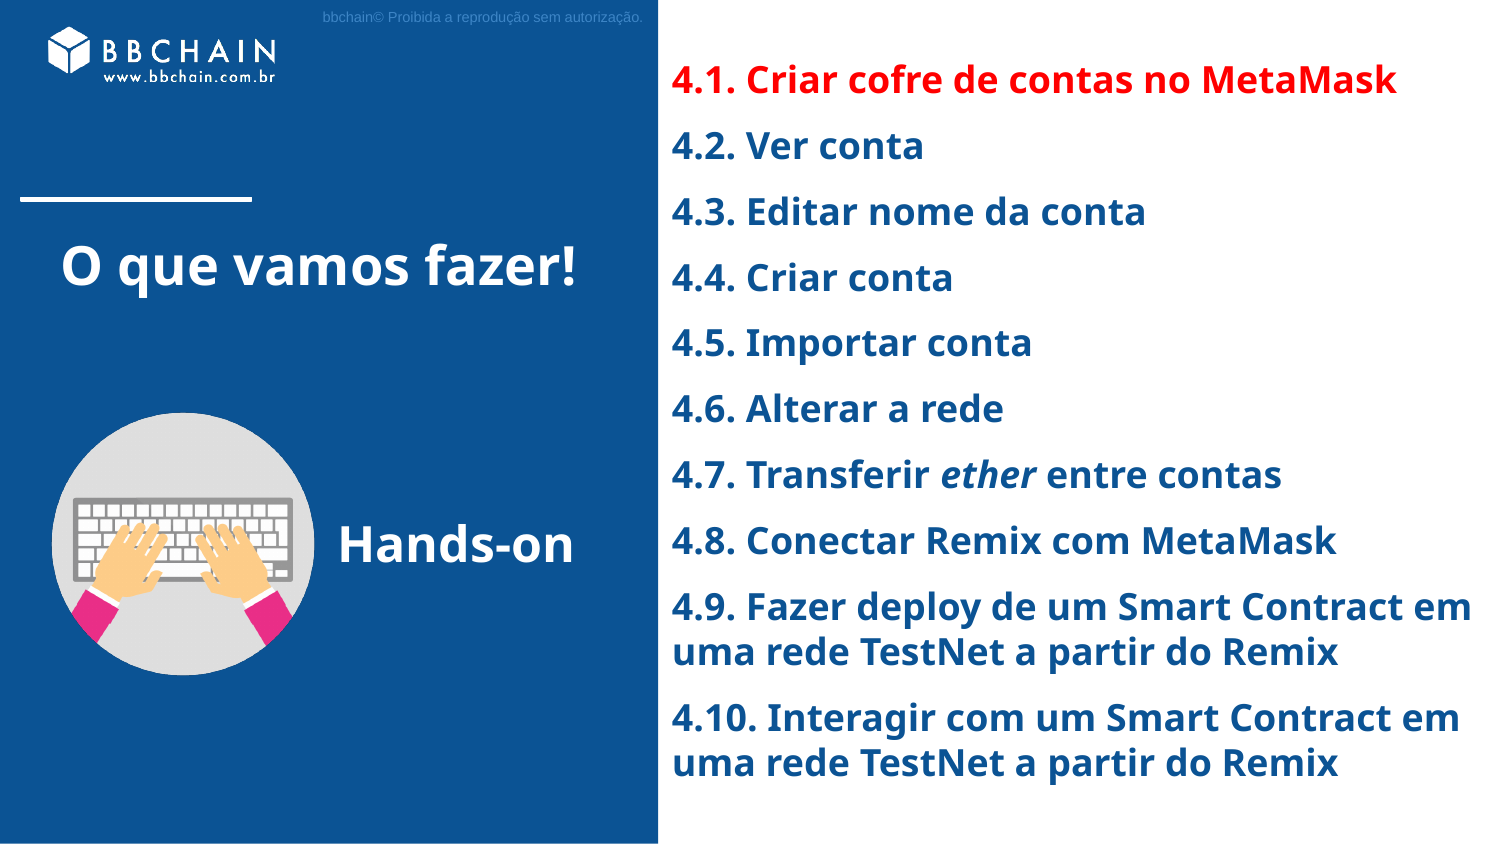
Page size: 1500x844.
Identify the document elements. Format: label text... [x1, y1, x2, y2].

picture [45, 403, 325, 682]
text_box Hands-on [329, 511, 596, 574]
picture [48, 26, 275, 82]
title 4.1. Criar cofre de contas no MetaMask 4.2. Ver conta 4.3. Editar nome da conta 4.4. Criar conta 4.5. Importar conta 4.6. Alterar a rede 4.7. Transferir ether entre contas 4.8. Conectar Remix com MetaMask 4.9. Fazer deploy de um Smart Contract em uma rede TestNet a partir do Remix 4.10. Interagir com um Smart Contract em uma rede TestNet a partir do Remix [656, 9, 1500, 831]
title O que vamos fazer! [45, 216, 610, 494]
